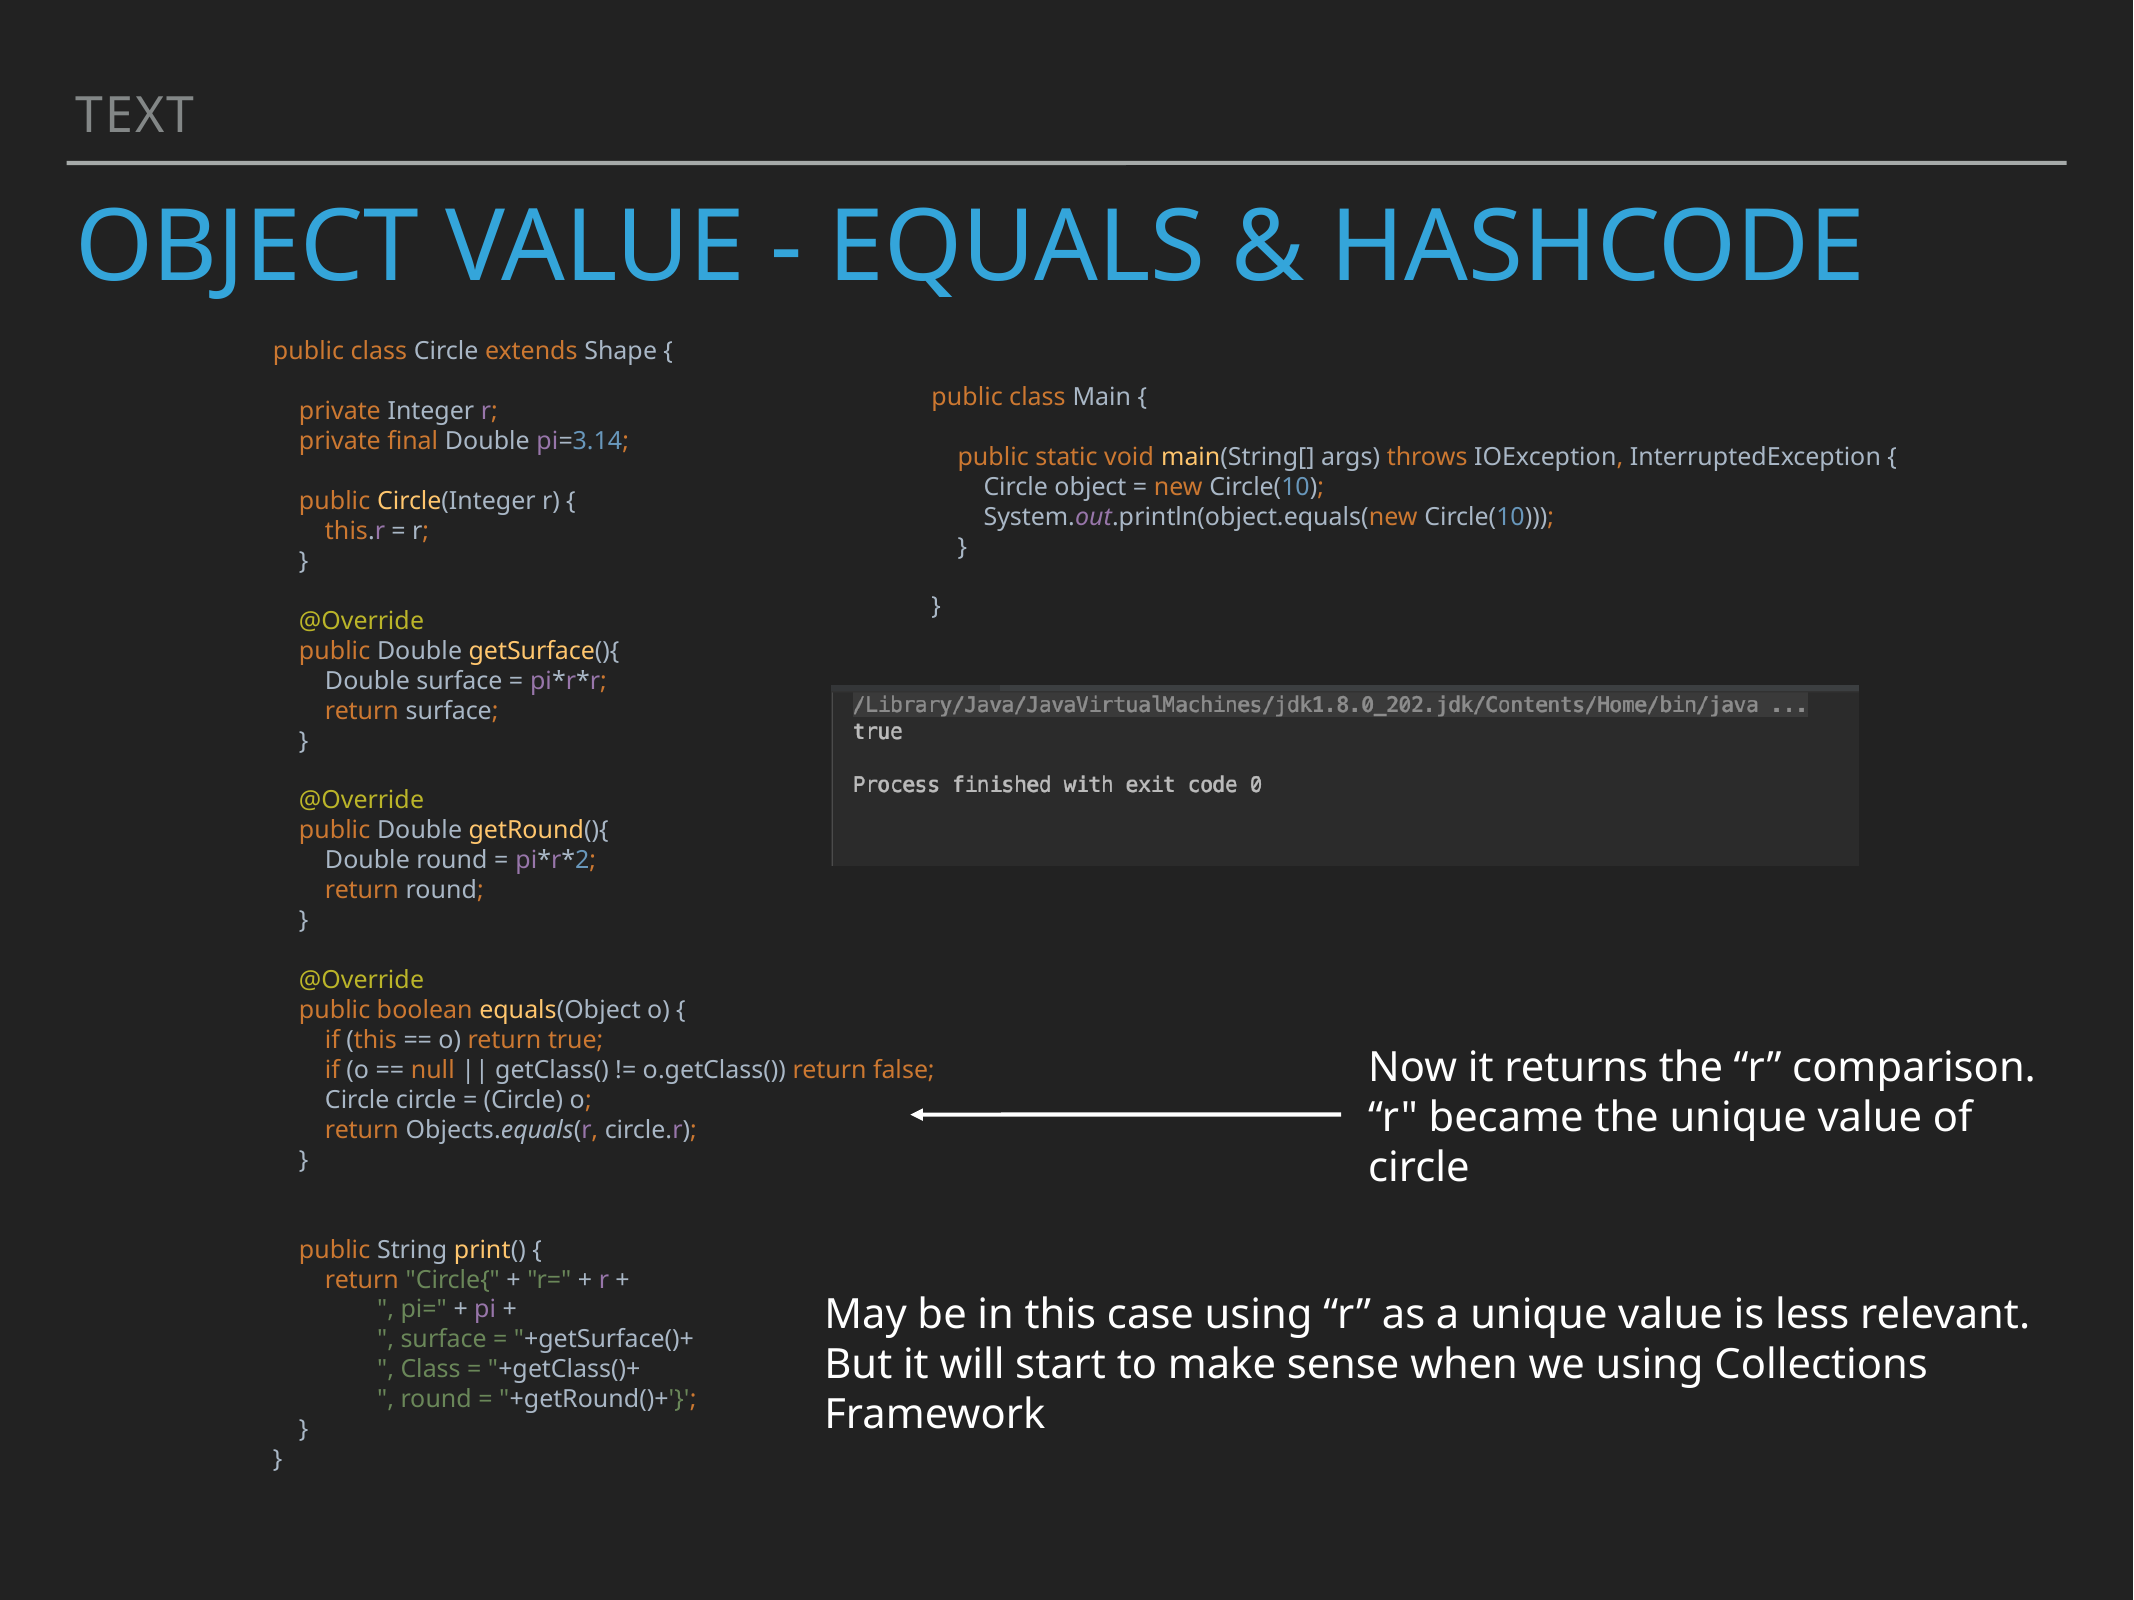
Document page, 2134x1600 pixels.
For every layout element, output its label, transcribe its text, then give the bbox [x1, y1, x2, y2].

picture [830, 685, 1859, 867]
text_box public class Main { public static void main(String[] args) throws IOException, InterruptedException { Circle object = new Circle(10); System.out.println(object.equals(new Circle(10))); } } [944, 371, 1906, 628]
title Object value - EQUALS & HASHCODE [66, 195, 2068, 316]
text_box public class Circle extends Shape { private Integer r; private final Double pi=3.14; public Circle(Integer r) { this.r = r; } @Override public Double getSurface(){ Double surface = pi*r*r; return surface; } @Override public Double getRound(){ Double round = pi*r*2; return round; } @Override public boolean equals(Object o) { if (this == o) return true; if (o == null || getClass() != o.getClass()) return false; Circle circle = (Circle) o; return Objects.equals(r, circle.r); } public String print() { return "Circle{" + "r=" + r + ", pi=" + pi + ", surface = "+getSurface()+ ", Class = "+getClass()+ ", round = "+getRound()+'}'; } } [264, 326, 944, 1511]
text_box May be in this case using “r” as a unique value is less relevant. But it will start to make sense when we using Collections Framework [816, 1278, 2064, 1446]
text_box Now it returns the “r” comparison. “r" became the unique value of circle [1359, 1031, 2058, 1198]
list Text [66, 74, 1901, 151]
